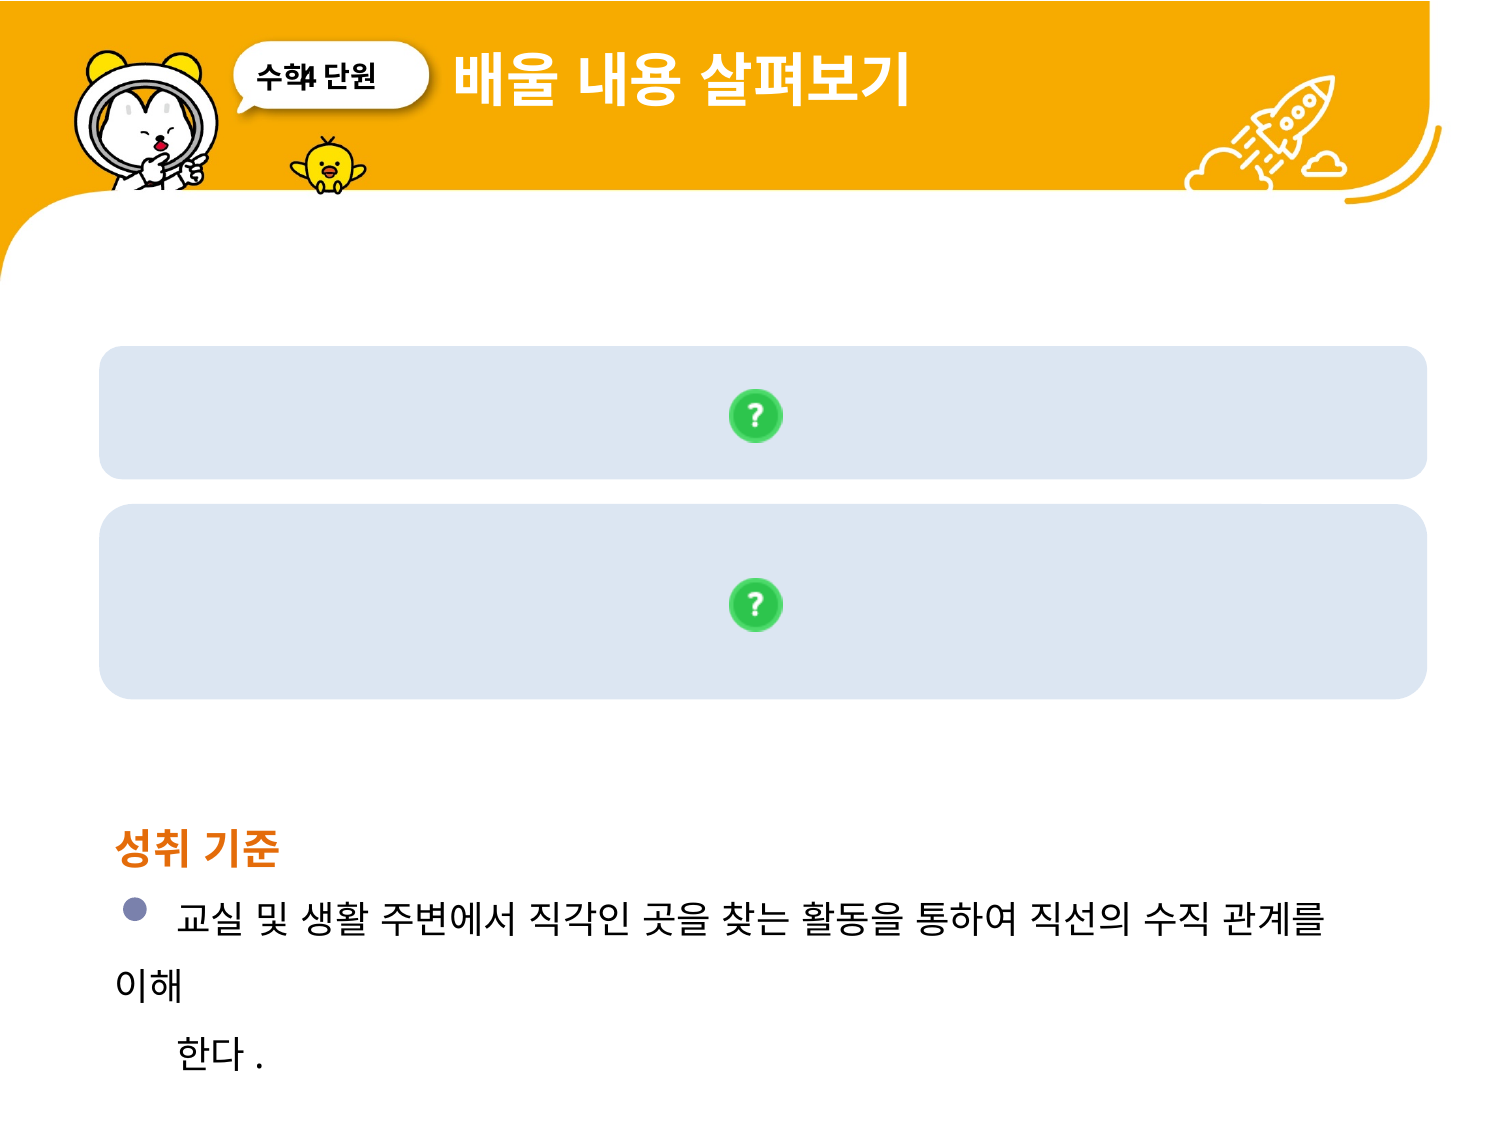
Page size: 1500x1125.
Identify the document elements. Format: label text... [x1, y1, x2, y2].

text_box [100, 347, 1427, 479]
picture [0, 1, 1500, 1124]
text_box [123, 897, 147, 922]
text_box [100, 505, 1427, 699]
list 배울 내용 살펴보기 [438, 39, 1204, 126]
text_box 삼각자와 각도기를 사용하여 주어진 직선에 대한 수선을 그을 수 있습니다. [161, 481, 1432, 706]
text_box 성취 기준 교실 및 생활 주변에서 직각인 곳을 찾는 활동을 통하여 직선의 수직 관계를 이해 한다. [99, 815, 1413, 1018]
text_box 수직과 수선의 의미를 알 수 있습니다. [161, 333, 1455, 454]
list 4단원 [283, 54, 445, 105]
